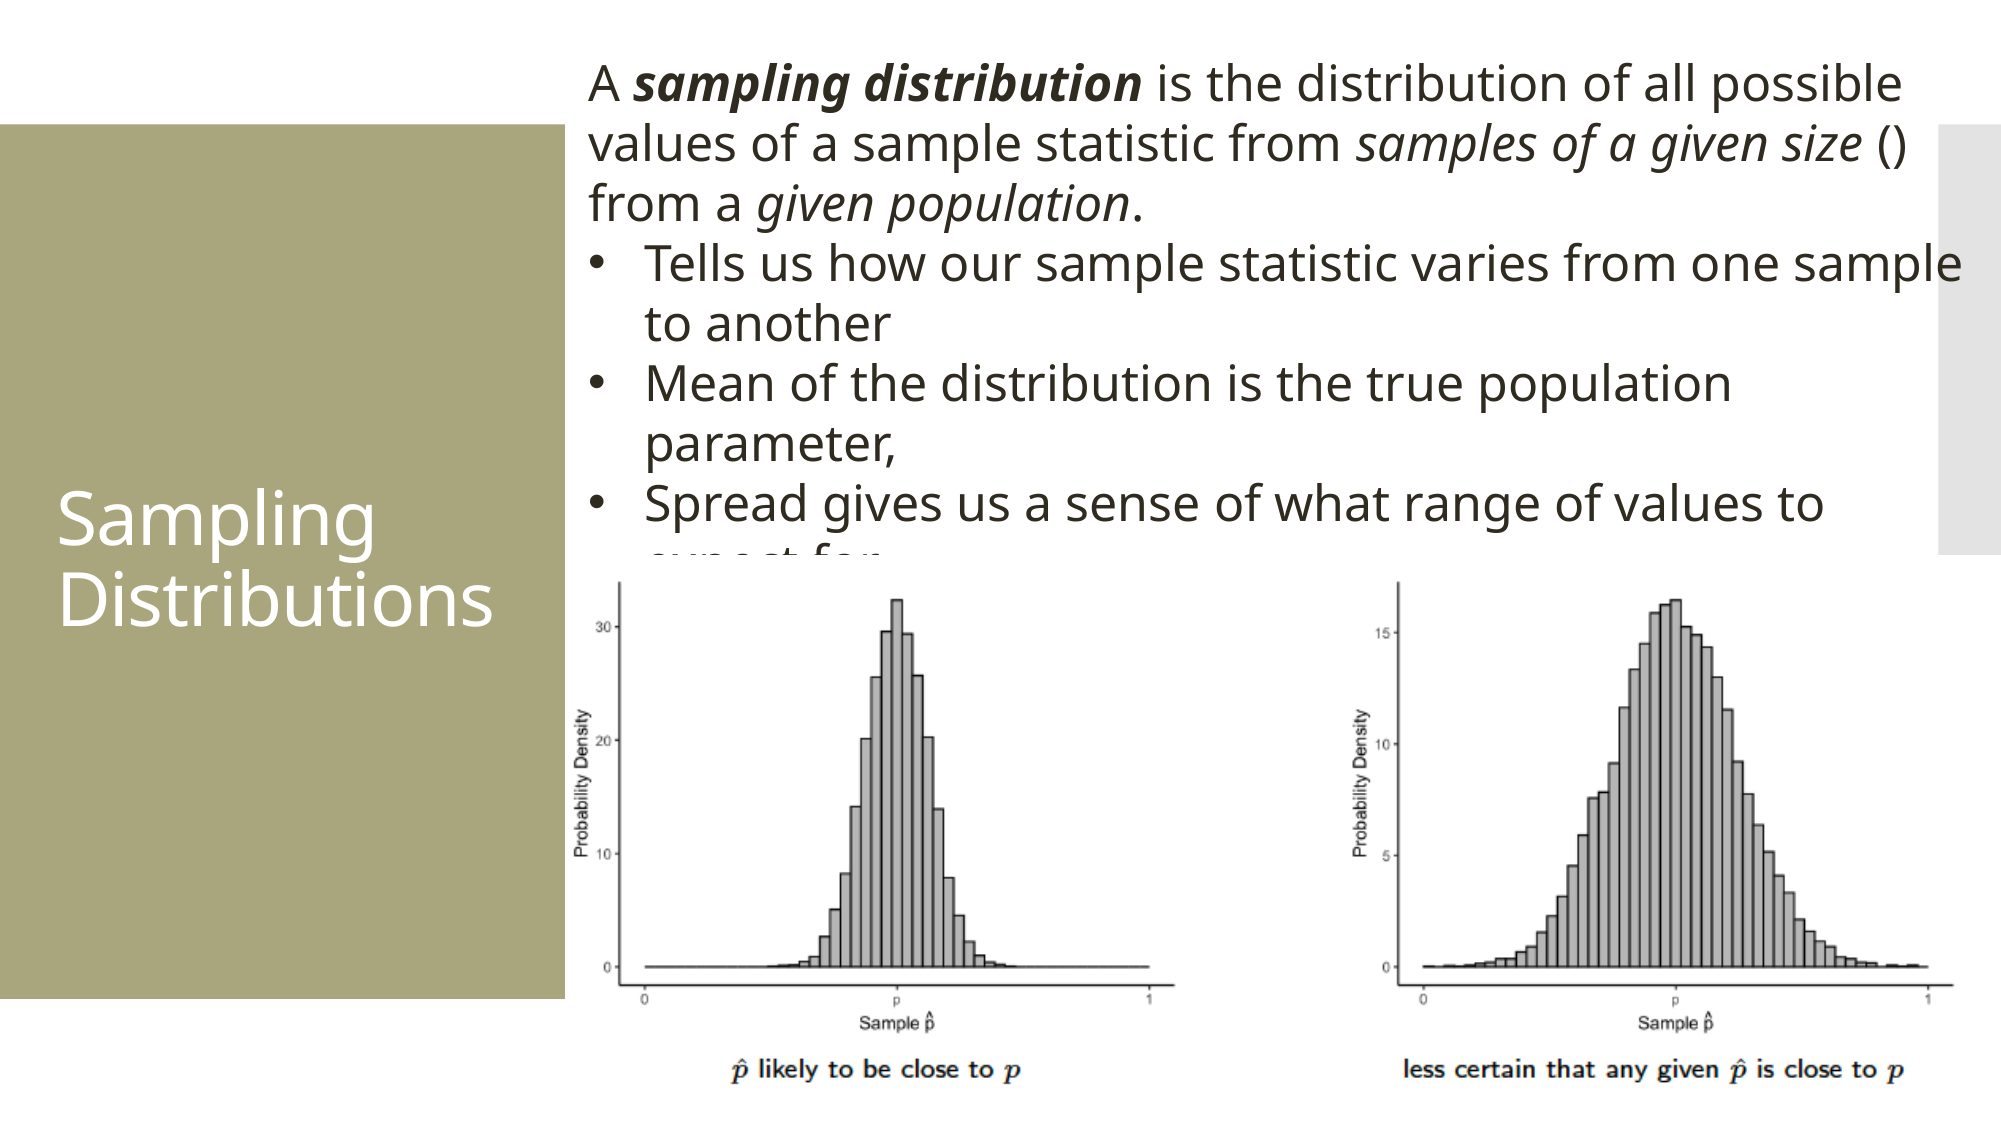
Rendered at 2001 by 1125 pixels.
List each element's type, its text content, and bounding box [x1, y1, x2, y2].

picture [573, 555, 2001, 1100]
title Sampling Distributions [41, 184, 525, 940]
